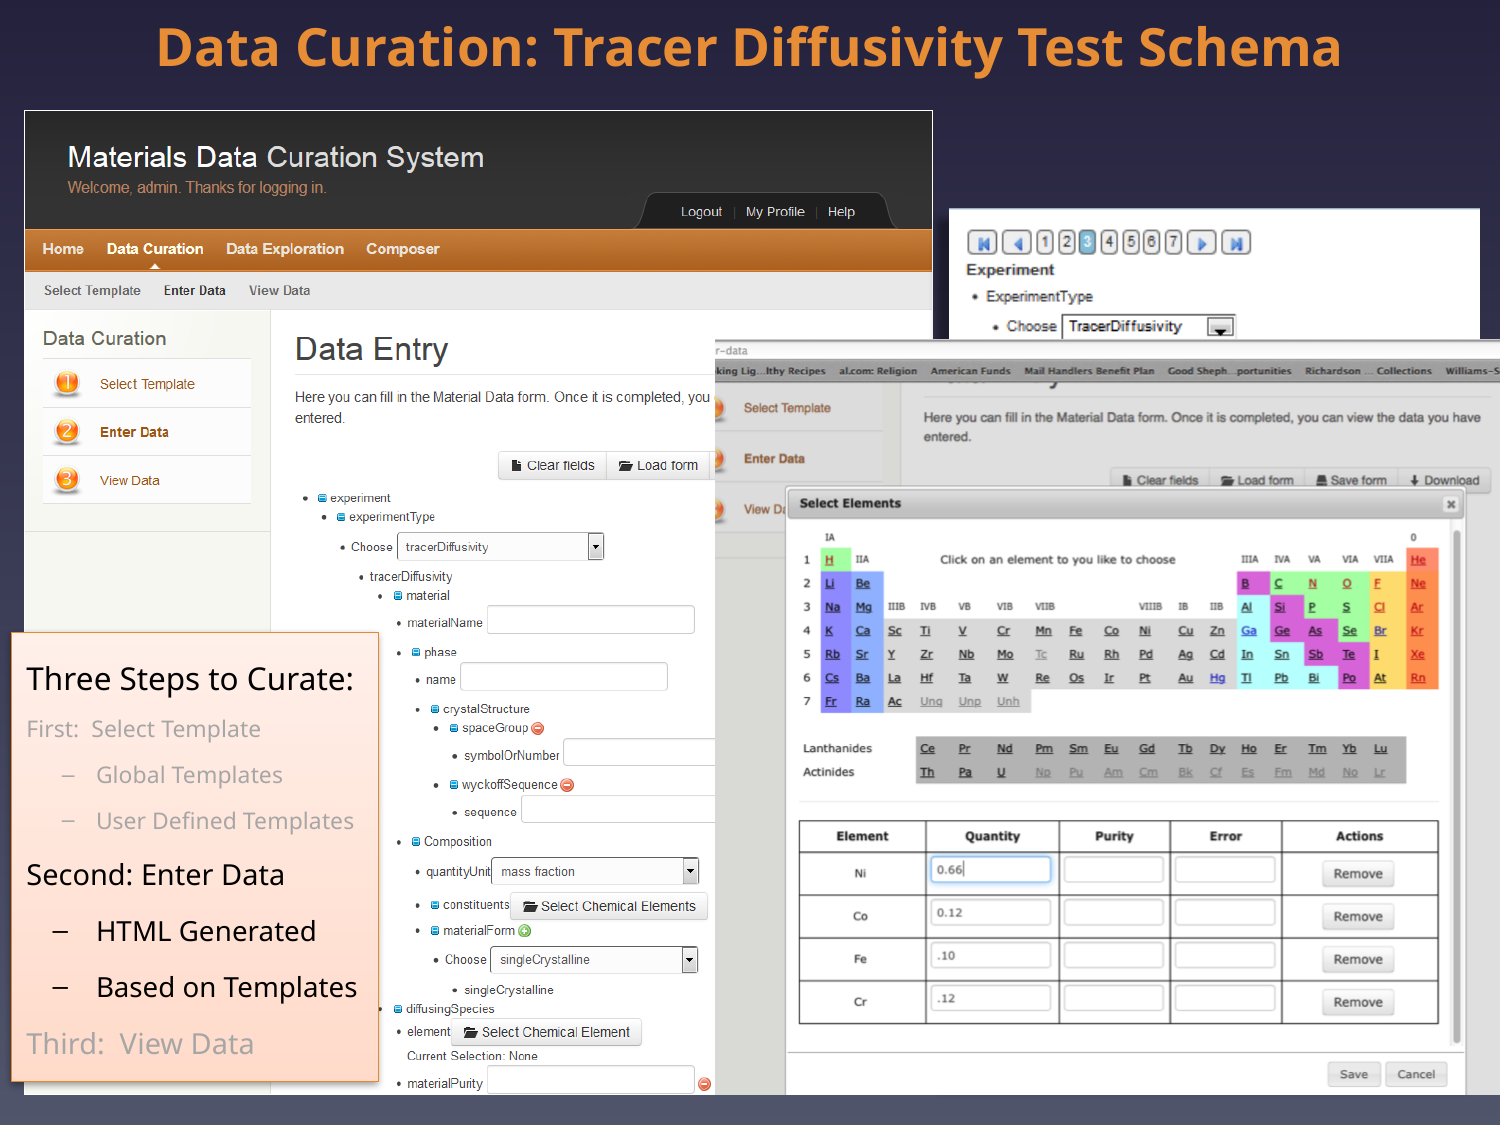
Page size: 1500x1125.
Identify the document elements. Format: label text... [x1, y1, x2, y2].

title Data Curation: Tracer Diffusivity Test Schema [75, 6, 1425, 125]
text_box Three Steps to Curate: First: Select Template Global Templates User Defined Templates Second: Enter Data HTML Generated Based on Templates Third: View Data [11, 632, 19, 1082]
picture [24, 109, 1500, 1095]
